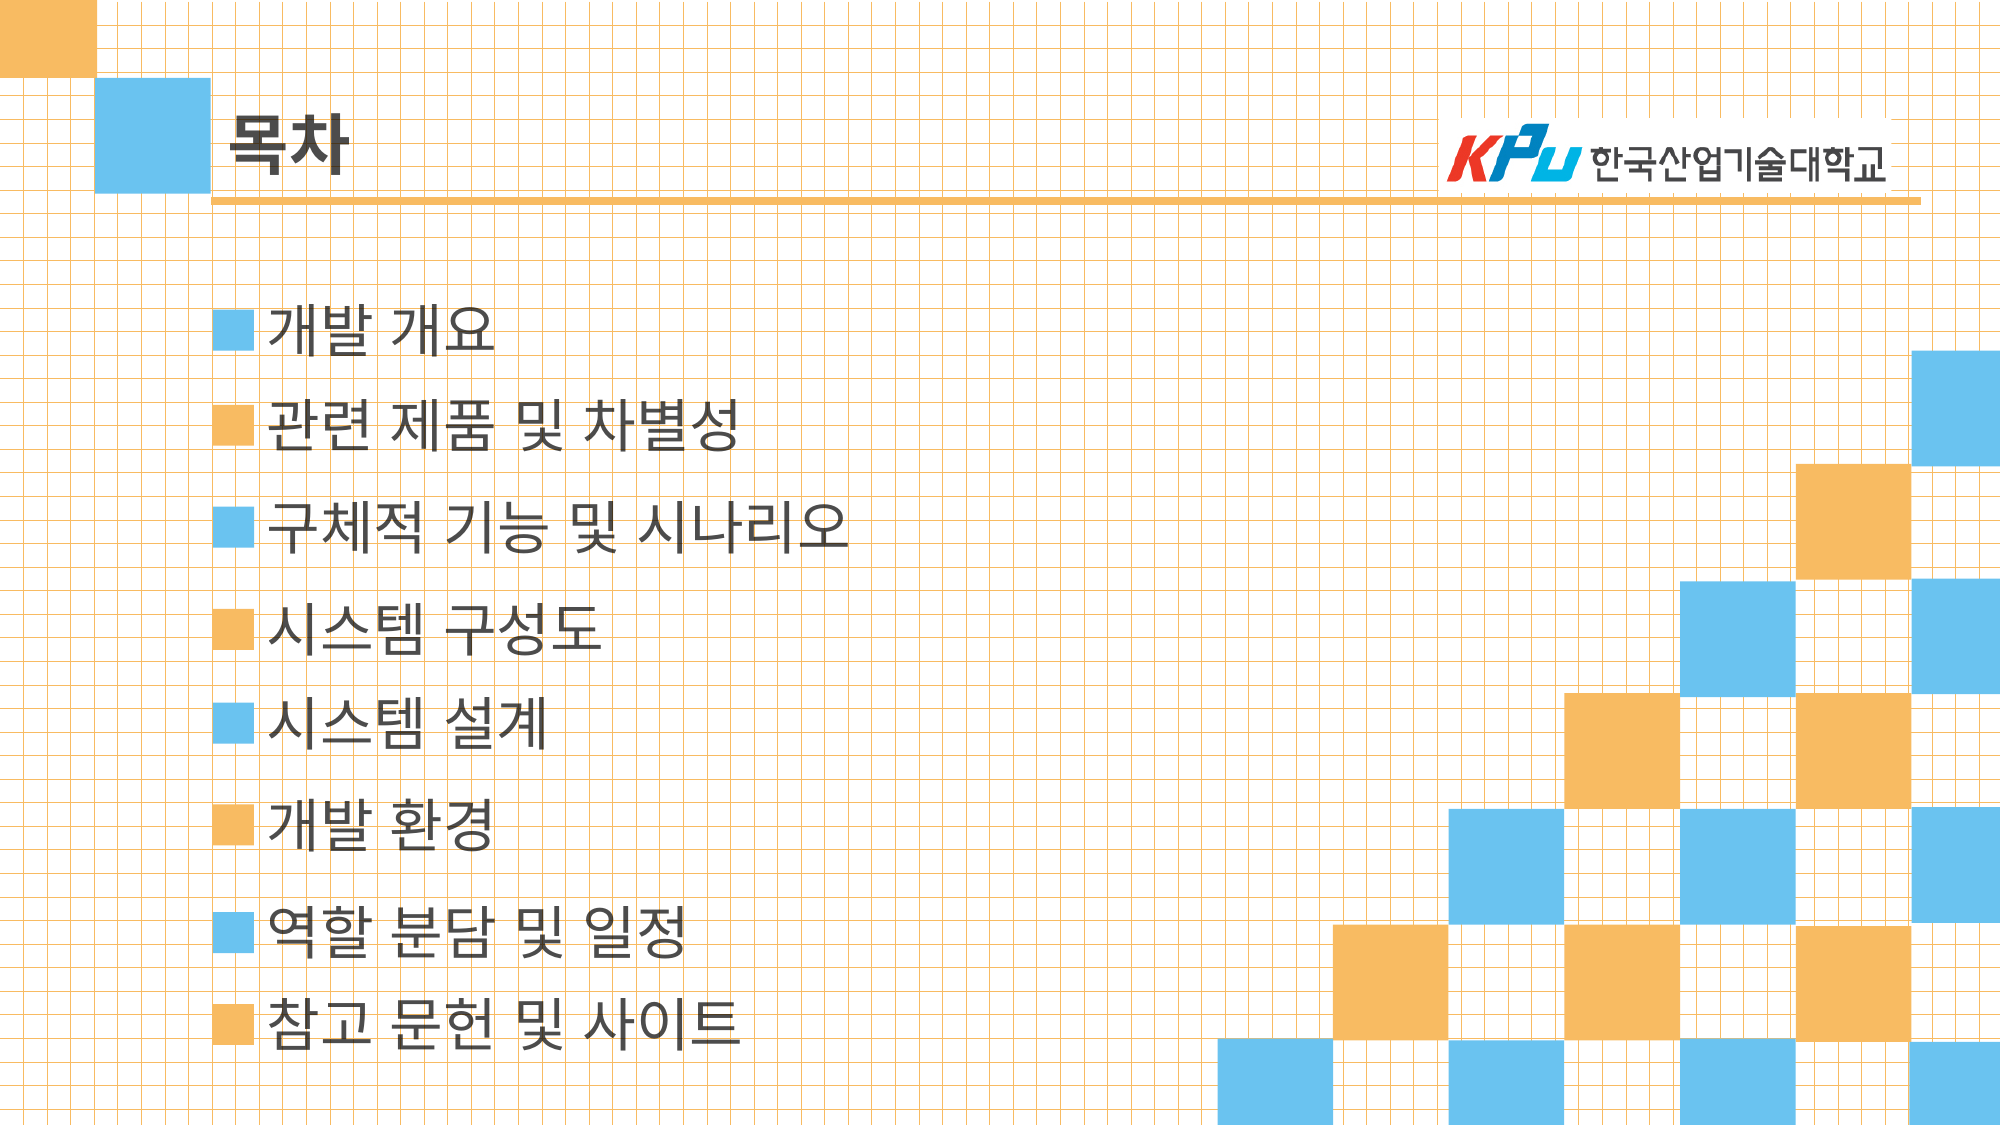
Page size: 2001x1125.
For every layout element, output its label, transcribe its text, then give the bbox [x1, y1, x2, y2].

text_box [0, 0, 213, 194]
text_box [1217, 350, 2000, 1125]
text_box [212, 381, 1531, 468]
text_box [212, 585, 1531, 672]
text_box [210, 95, 1921, 202]
text_box [212, 309, 255, 352]
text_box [212, 679, 1531, 766]
text_box [0, 1, 2000, 1125]
text_box 개발 개요 [251, 286, 1531, 372]
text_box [212, 889, 1531, 975]
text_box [212, 981, 1531, 1067]
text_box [212, 781, 1531, 868]
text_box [213, 483, 1531, 570]
